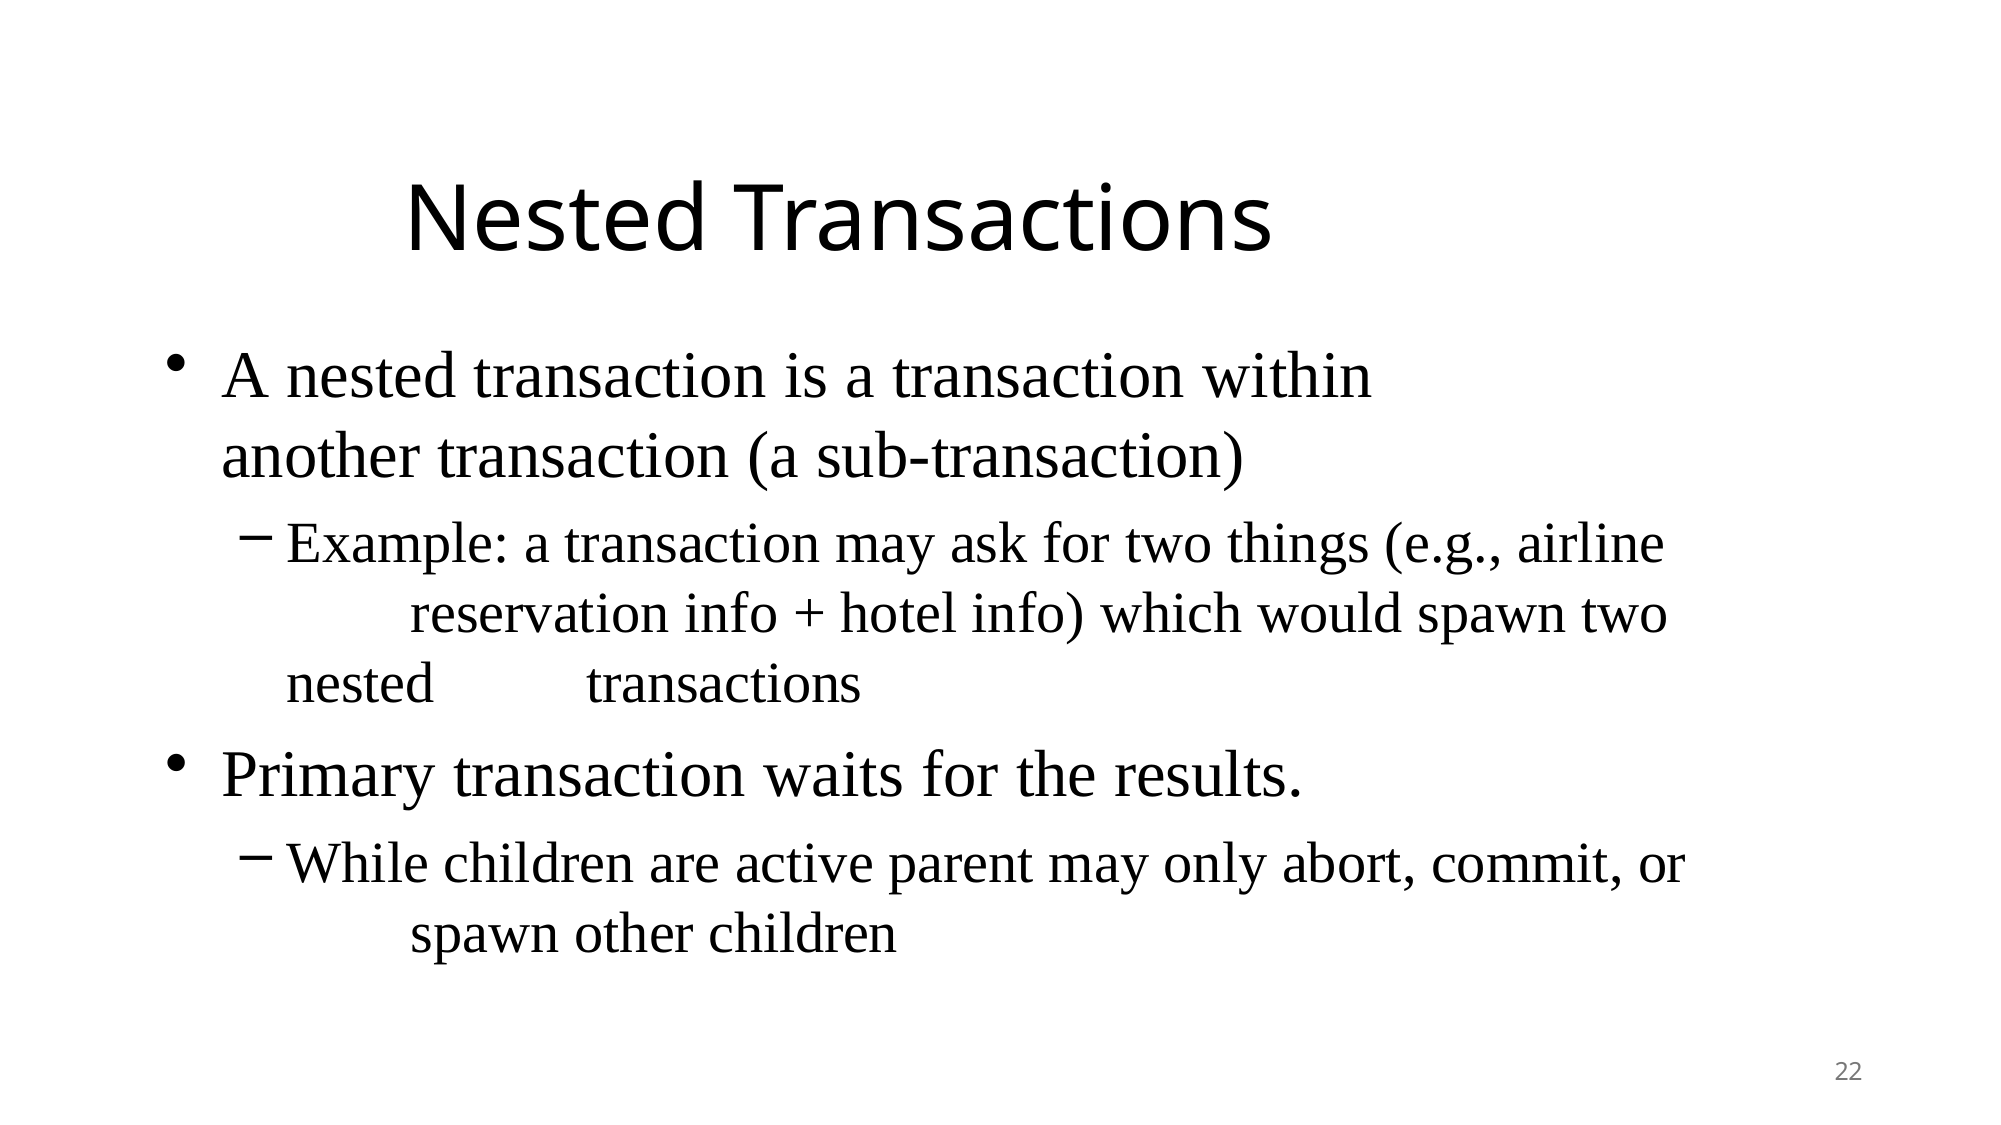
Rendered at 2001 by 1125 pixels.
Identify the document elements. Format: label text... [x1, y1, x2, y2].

title Nested Transactions [137, 29, 1863, 308]
text_box A nested transaction is a transaction within another transaction (a sub-transaction) Example: a transaction may ask for two things (e.g., airline reservation info + hotel info) which would spawn two nested transactions Primary transaction waits for the results. While children are active parent may only abort, commit, or spawn other children [162, 328, 1709, 965]
slide_number 22 [1412, 746, 1863, 1125]
